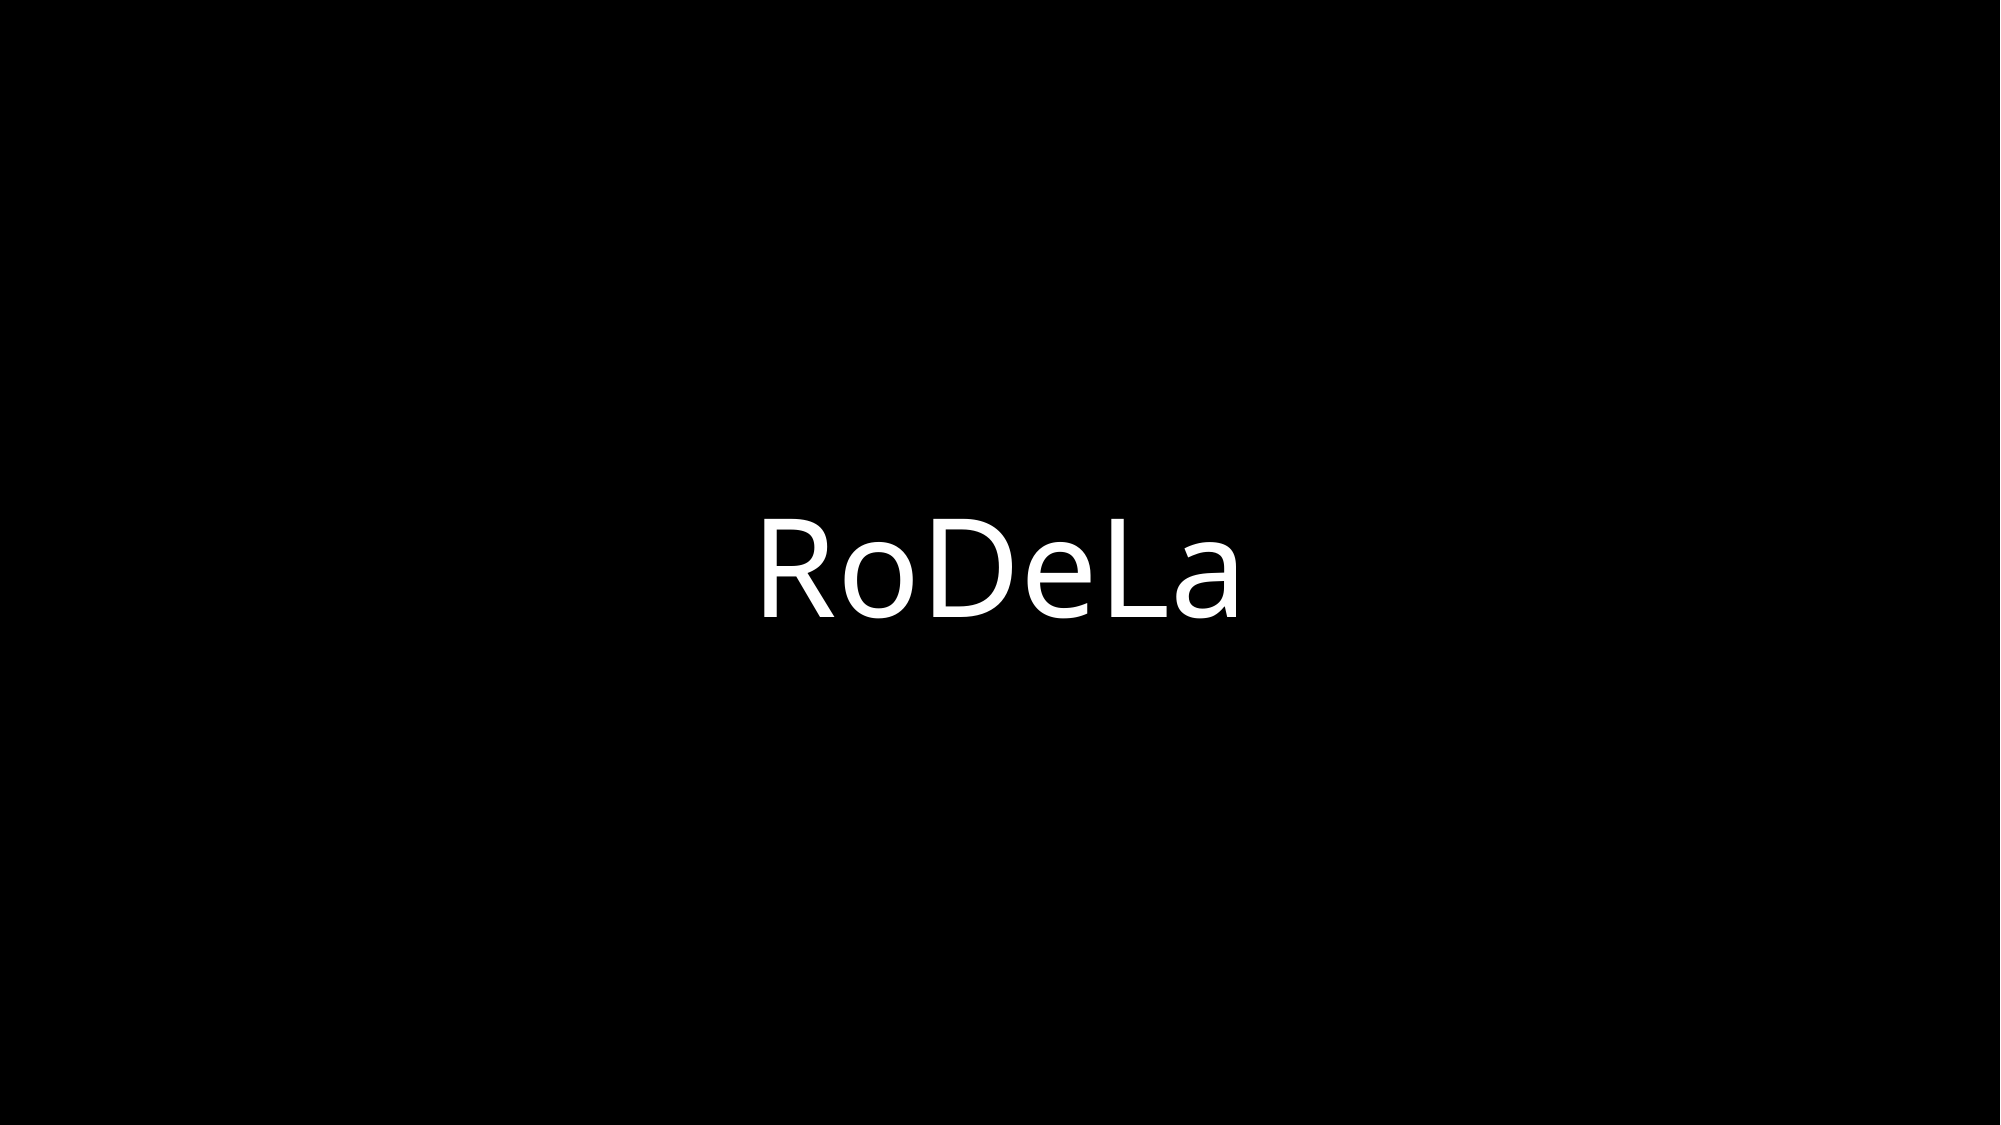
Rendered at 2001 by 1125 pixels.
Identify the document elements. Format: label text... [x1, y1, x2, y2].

text_box RoDeLa [737, 472, 1263, 653]
